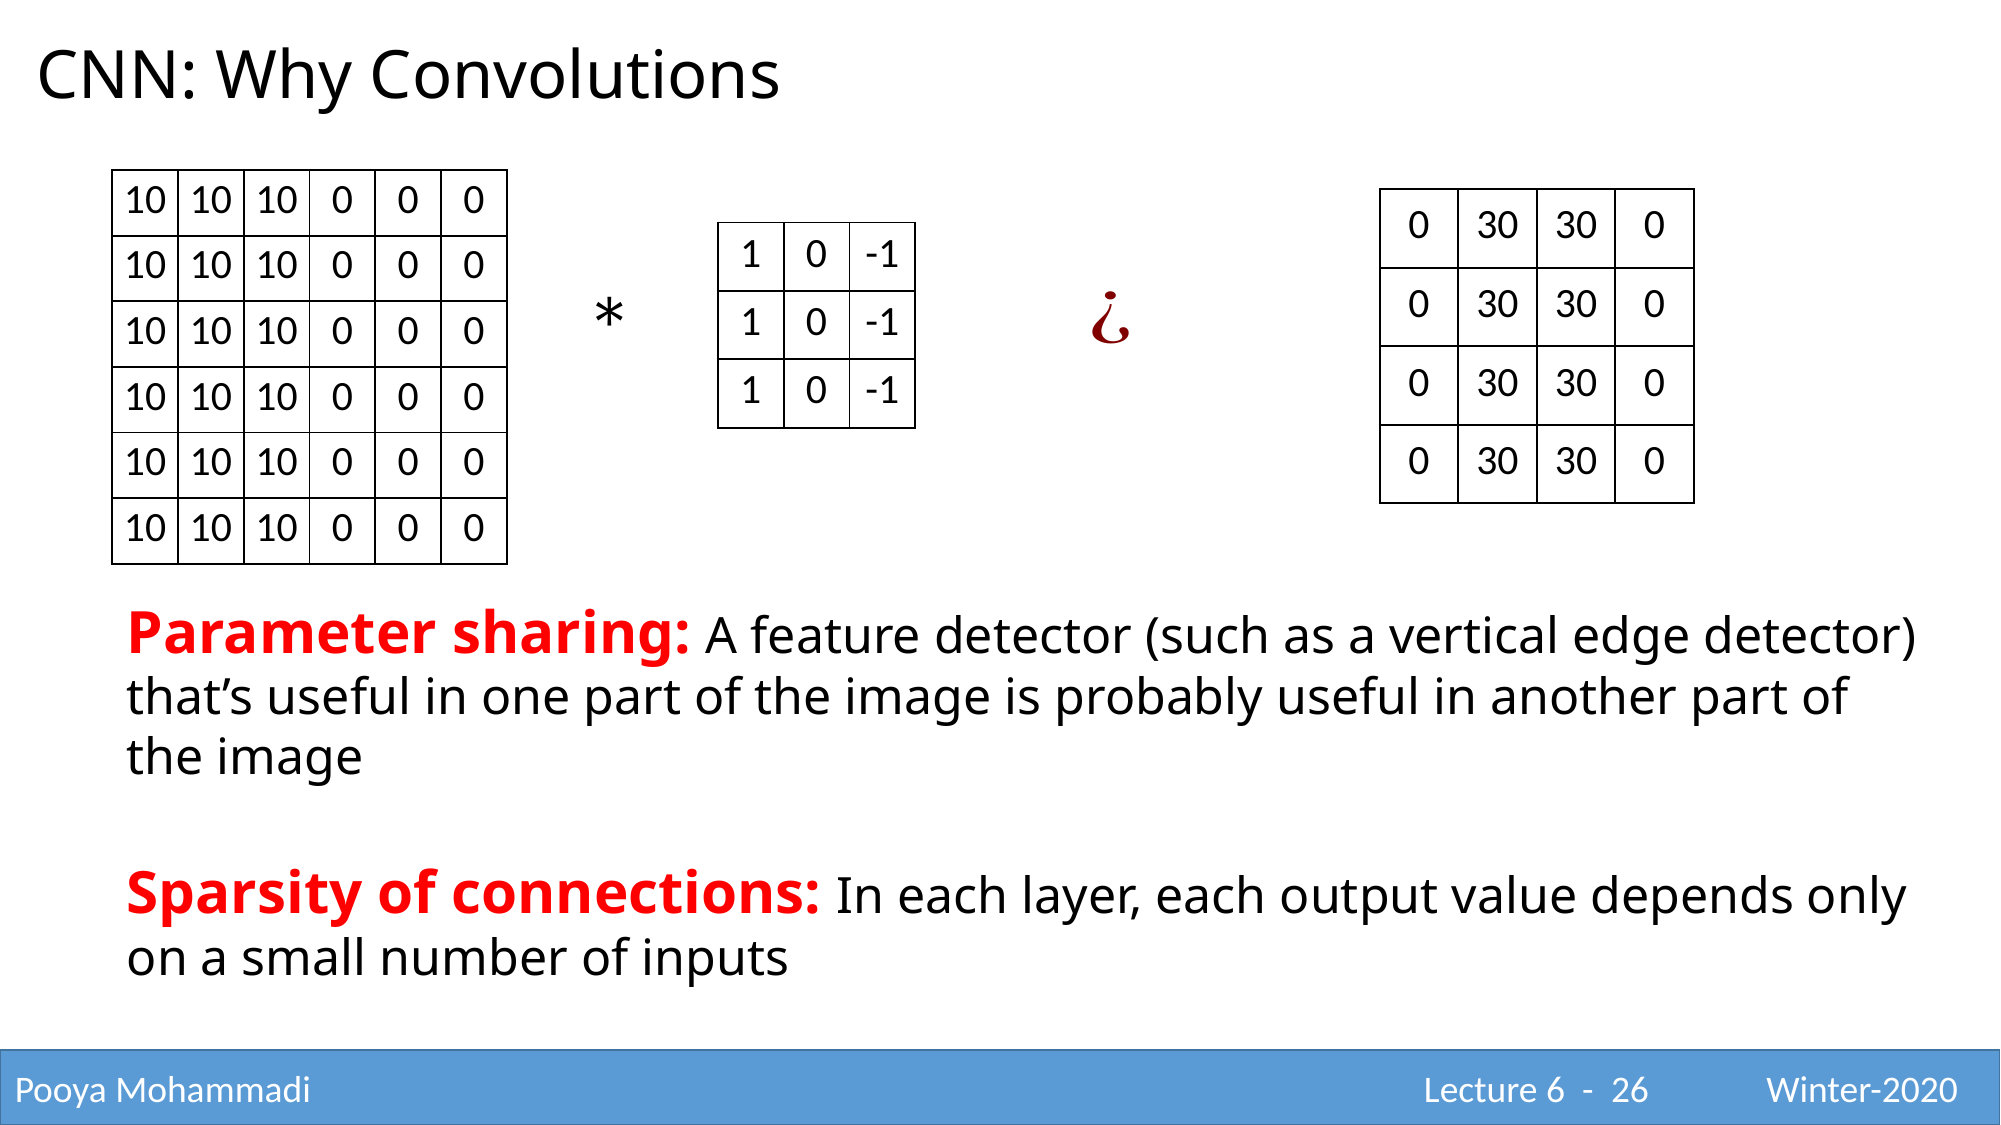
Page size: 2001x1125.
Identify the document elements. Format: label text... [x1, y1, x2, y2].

table_header -1 [850, 223, 914, 290]
table_cell 10 [179, 237, 243, 300]
table_header 0 [442, 171, 506, 235]
table_cell -1 [850, 360, 914, 427]
table_cell 0 [785, 360, 849, 427]
table_header 0 [1381, 190, 1457, 267]
table_cell 0 [310, 302, 374, 366]
table_cell 10 [113, 237, 177, 300]
table_cell 10 [245, 433, 309, 497]
table_header 10 [113, 171, 177, 235]
table_cell 0 [442, 433, 506, 497]
table_cell 10 [245, 368, 309, 432]
table_cell 0 [310, 499, 374, 563]
table_header 30 [1459, 190, 1536, 267]
table_cell 10 [179, 368, 243, 432]
table_cell 0 [442, 499, 506, 563]
table_cell 0 [1381, 426, 1457, 502]
text_box Sparsity of connections: In each layer, each output value depends only on a small number of inputs [112, 847, 1937, 993]
table_cell 30 [1538, 269, 1614, 345]
table_header 0 [376, 171, 440, 235]
table_cell 10 [179, 433, 243, 497]
table_cell 1 [719, 292, 783, 358]
table_cell 0 [310, 433, 374, 497]
table_cell 0 [376, 433, 440, 497]
table_cell 0 [376, 499, 440, 563]
text_box CNN: Why Convolutions [21, 24, 1914, 120]
table_cell 0 [442, 368, 506, 432]
table_cell 0 [1381, 269, 1457, 345]
table_cell 30 [1459, 269, 1536, 345]
table_cell 10 [113, 433, 177, 497]
table_cell 30 [1459, 347, 1536, 424]
text_box Parameter sharing: A feature detector (such as a vertical edge detector) that’s useful in one part of the image is probably useful in another part of the image [112, 587, 1937, 793]
table_cell -1 [850, 292, 914, 358]
table_cell 30 [1538, 347, 1614, 424]
table_cell 0 [1616, 269, 1693, 345]
table_cell 10 [245, 237, 309, 300]
table_cell 10 [245, 302, 309, 366]
table_cell 30 [1538, 426, 1614, 502]
table_cell 10 [113, 499, 177, 563]
table_cell 0 [376, 302, 440, 366]
table_cell 0 [376, 368, 440, 432]
table_cell 0 [376, 237, 440, 300]
table_cell 0 [310, 237, 374, 300]
table_cell 0 [442, 302, 506, 366]
table_header 10 [245, 171, 309, 235]
table_header 30 [1538, 190, 1614, 267]
table_header 0 [1616, 190, 1693, 267]
table_cell 0 [310, 368, 374, 432]
table_cell 10 [179, 302, 243, 366]
table_cell 0 [1616, 347, 1693, 424]
table_header 0 [785, 223, 849, 290]
table_cell 0 [1616, 426, 1693, 502]
table_cell 1 [719, 360, 783, 427]
table_cell 30 [1459, 426, 1536, 502]
text_box Pooya Mohammadi Lecture 6 - 26 Winter-2020 [0, 1049, 2000, 1125]
table_header 1 [719, 223, 783, 290]
table_header 0 [310, 171, 374, 235]
table_cell 0 [785, 292, 849, 358]
table_cell 10 [113, 302, 177, 366]
table_cell 0 [442, 237, 506, 300]
table_cell 0 [1381, 347, 1457, 424]
table_cell 10 [179, 499, 243, 563]
table_cell 10 [113, 368, 177, 432]
table_header 10 [179, 171, 243, 235]
table_cell 10 [245, 499, 309, 563]
